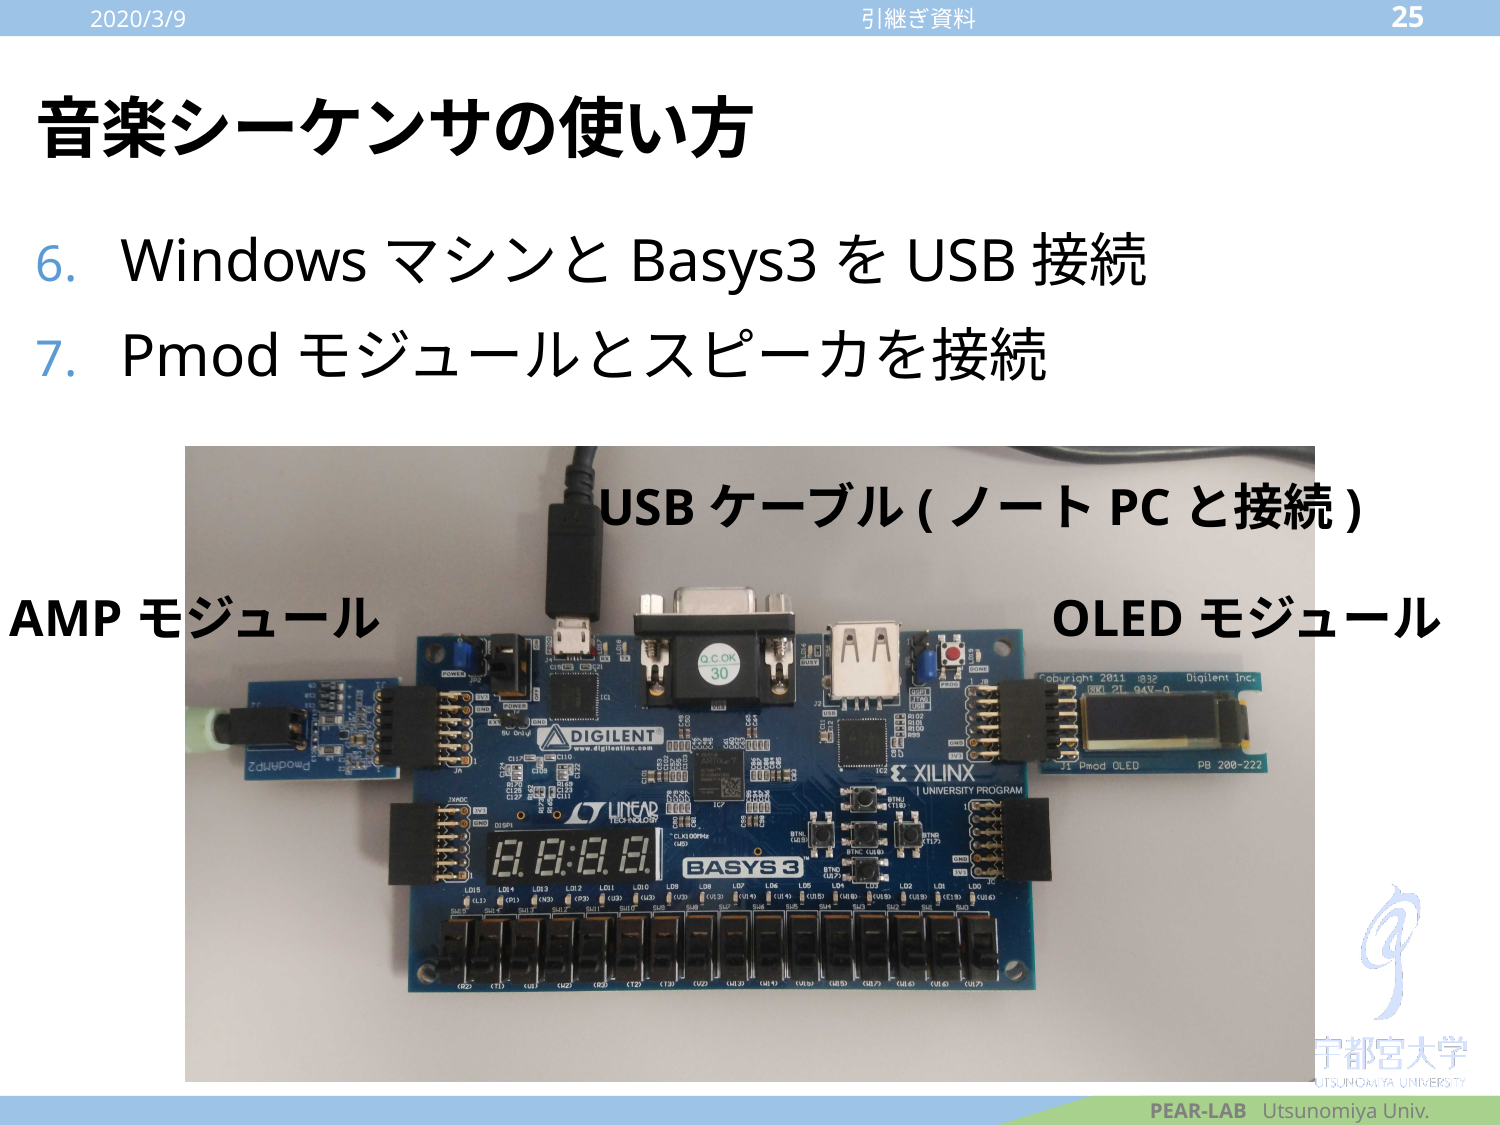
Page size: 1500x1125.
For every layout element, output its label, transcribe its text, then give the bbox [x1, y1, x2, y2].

list WindowsマシンとBasys3をUSB接続 Pmodモジュールとスピーカを接続 [20, 216, 1483, 1063]
text_box AMPモジュール [0, 578, 182, 654]
slide_number 25 [1320, 0, 1496, 36]
footer 引継ぎ資料 [517, 0, 1321, 37]
title 音楽シーケンサの使い方 [20, 68, 1483, 184]
text_box USBケーブル(ノートPCと接続) [1322, 468, 1377, 543]
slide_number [75, 0, 471, 36]
text_box OLEDモジュール [1322, 578, 1458, 654]
picture [185, 446, 1315, 1082]
